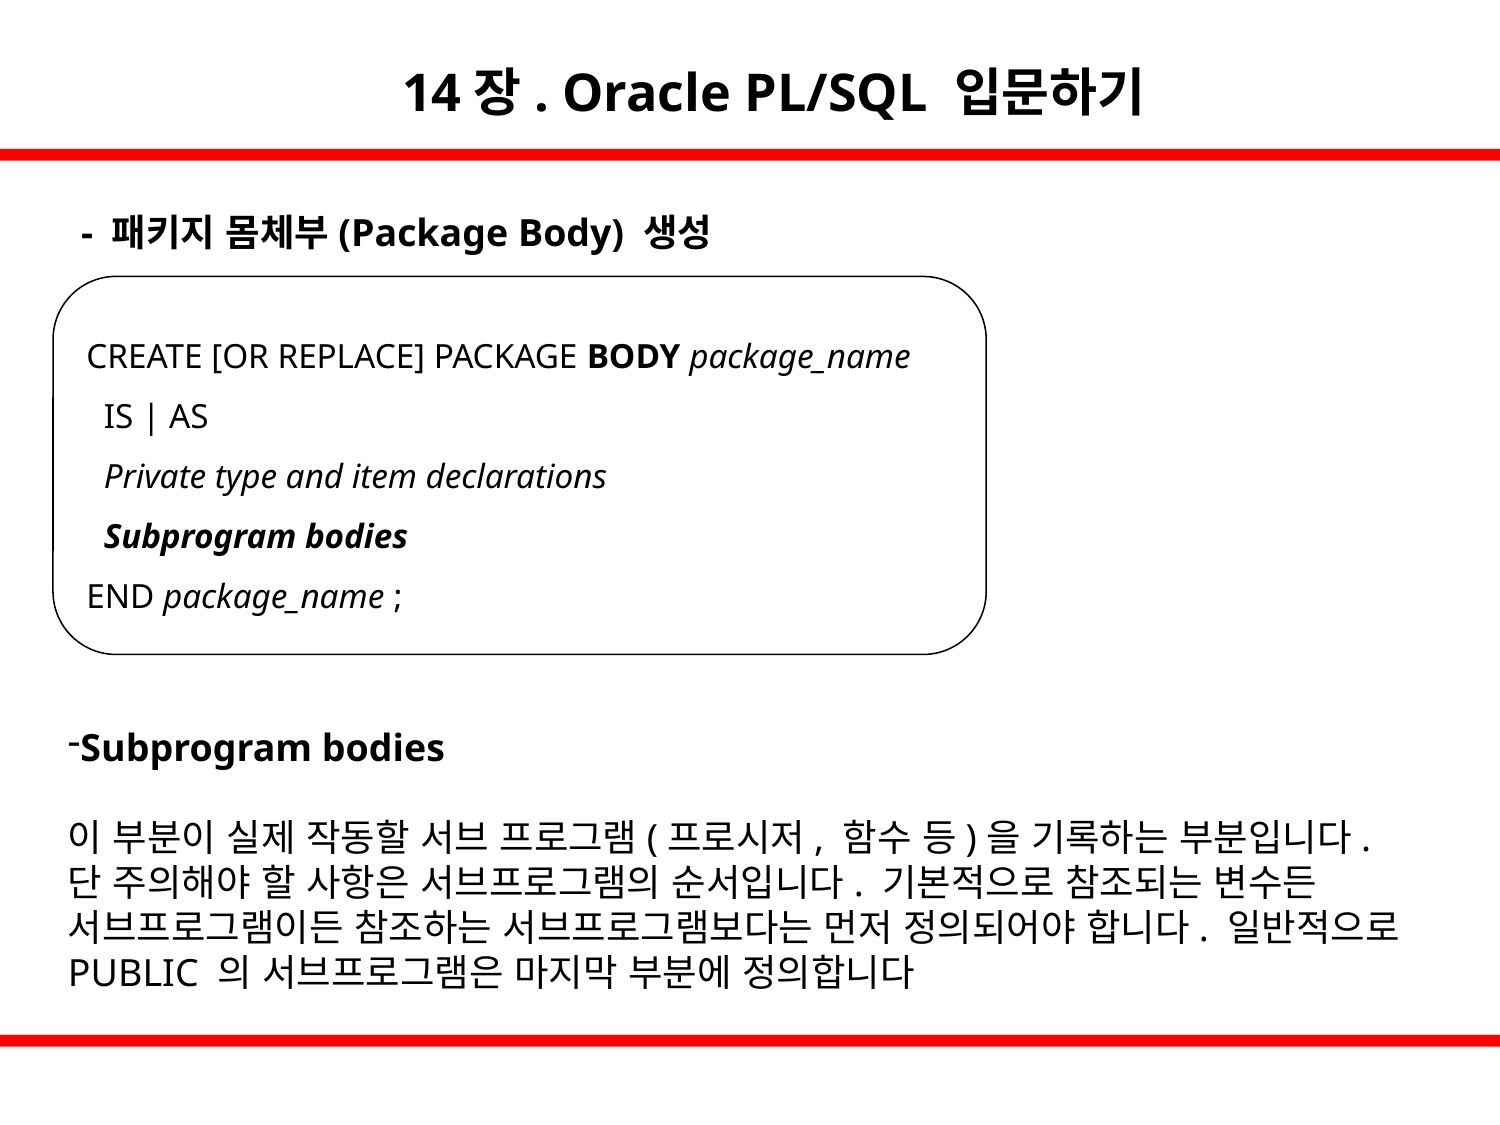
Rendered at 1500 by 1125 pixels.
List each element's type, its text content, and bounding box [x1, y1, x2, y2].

text_box Subprogram bodies 이 부분이 실제 작동할 서브 프로그램(프로시저, 함수 등)을 기록하는 부분입니다. 단 주의해야 할 사항은 서브프로그램의 순서입니다. 기본적으로 참조되는 변수든 서브프로그램이든 참조하는 서브프로그램보다는 먼저 정의되어야 합니다. 일반적으로 PUBLIC 의 서브프로그램은 마지막 부분에 정의합니다 [51, 749, 1473, 1013]
text_box CREATE [OR REPLACE] PACKAGE BODY package_name IS | AS Private type and item declarations Subprogram bodies END package_name ; [52, 276, 987, 655]
text_box [0, 147, 1500, 163]
text_box - 패키지 몸체부(Package Body) 생성 [46, 188, 747, 275]
text_box [0, 1033, 1500, 1049]
text_box 14장. Oracle PL/SQL 입문하기 [204, 0, 1343, 151]
